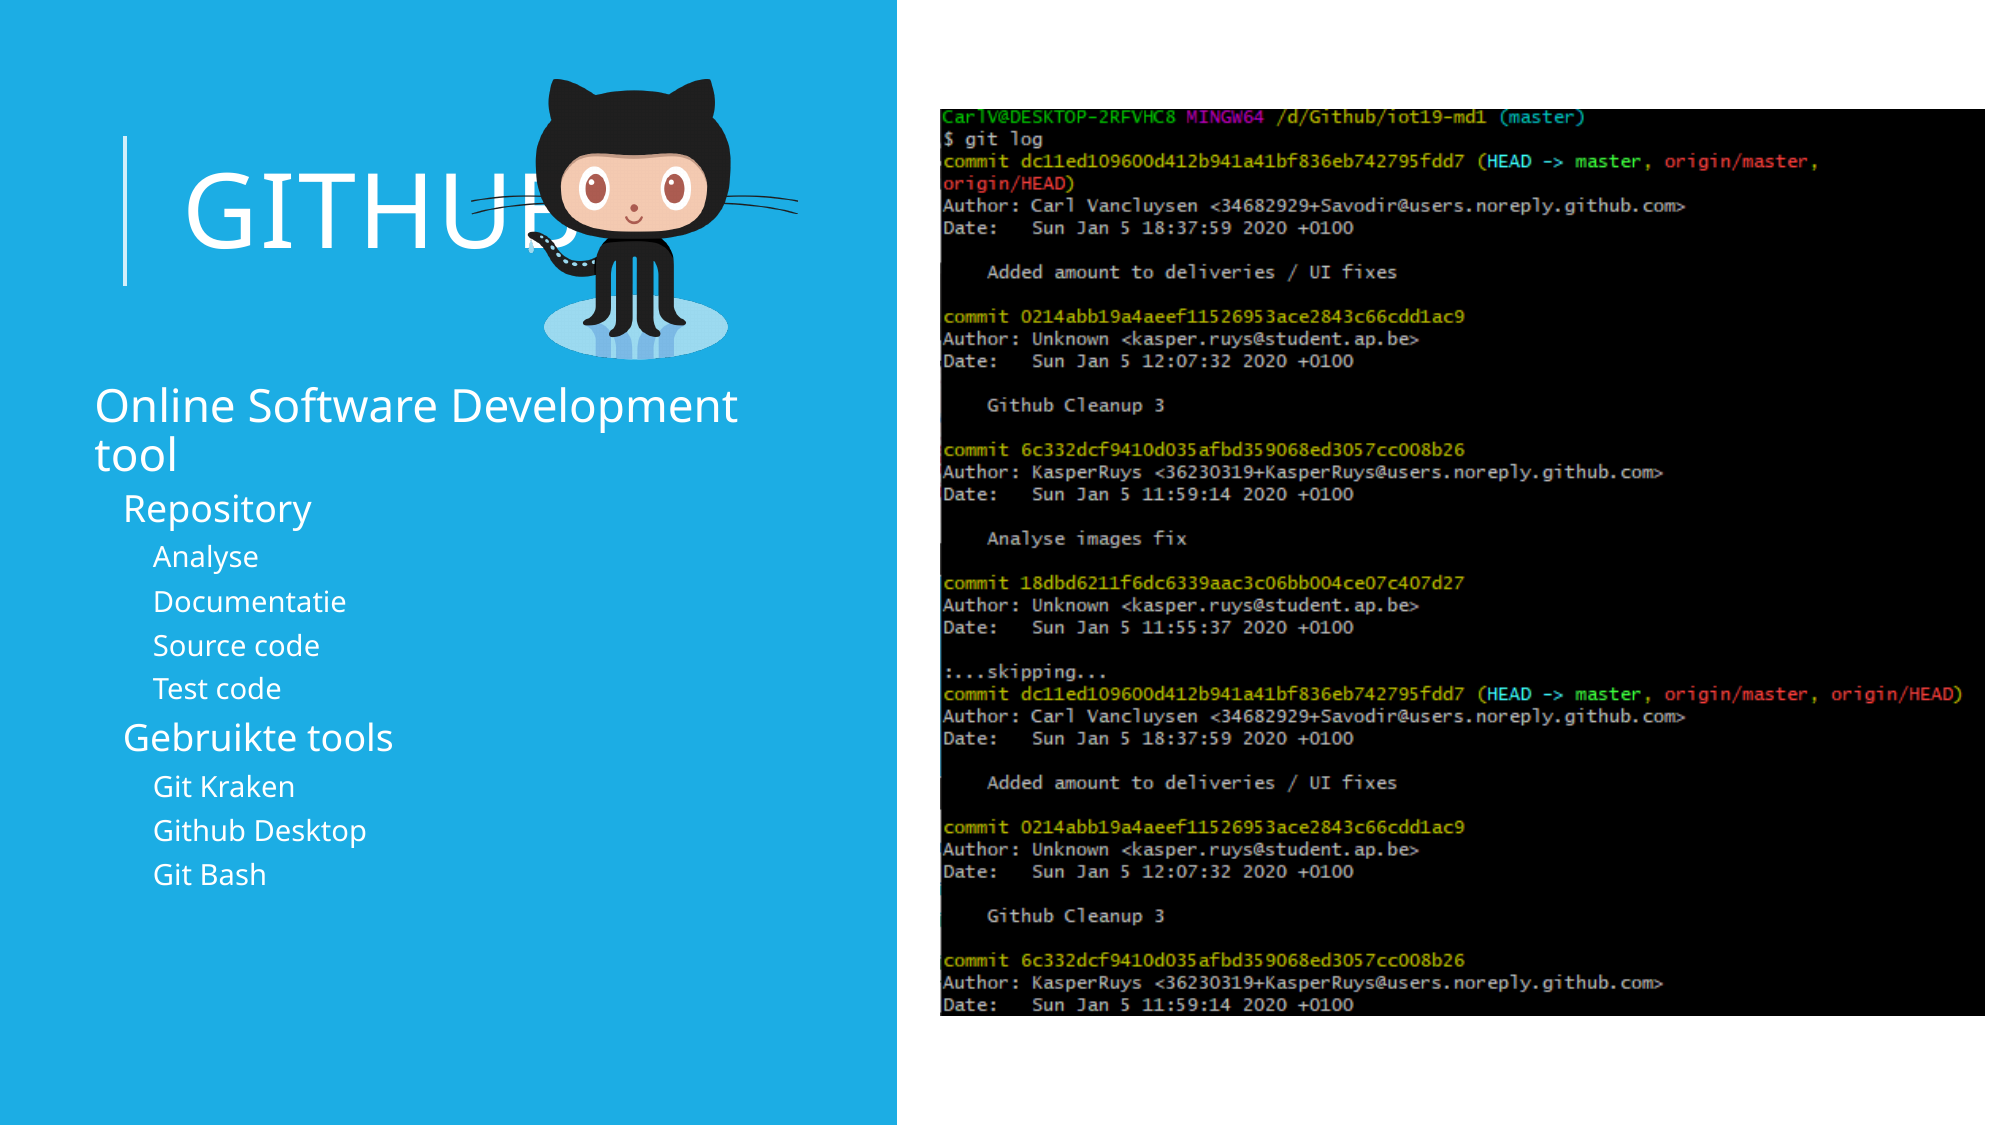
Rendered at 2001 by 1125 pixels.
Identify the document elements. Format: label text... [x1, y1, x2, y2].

text_box [0, 0, 898, 1125]
list Online Software Development tool Repository Analyse Documentatie Source code Test code Gebruikte tools Git Kraken Github Desktop Git Bash [71, 375, 790, 1020]
picture [939, 108, 1986, 1017]
picture [459, 73, 810, 365]
title Github [168, 96, 453, 342]
